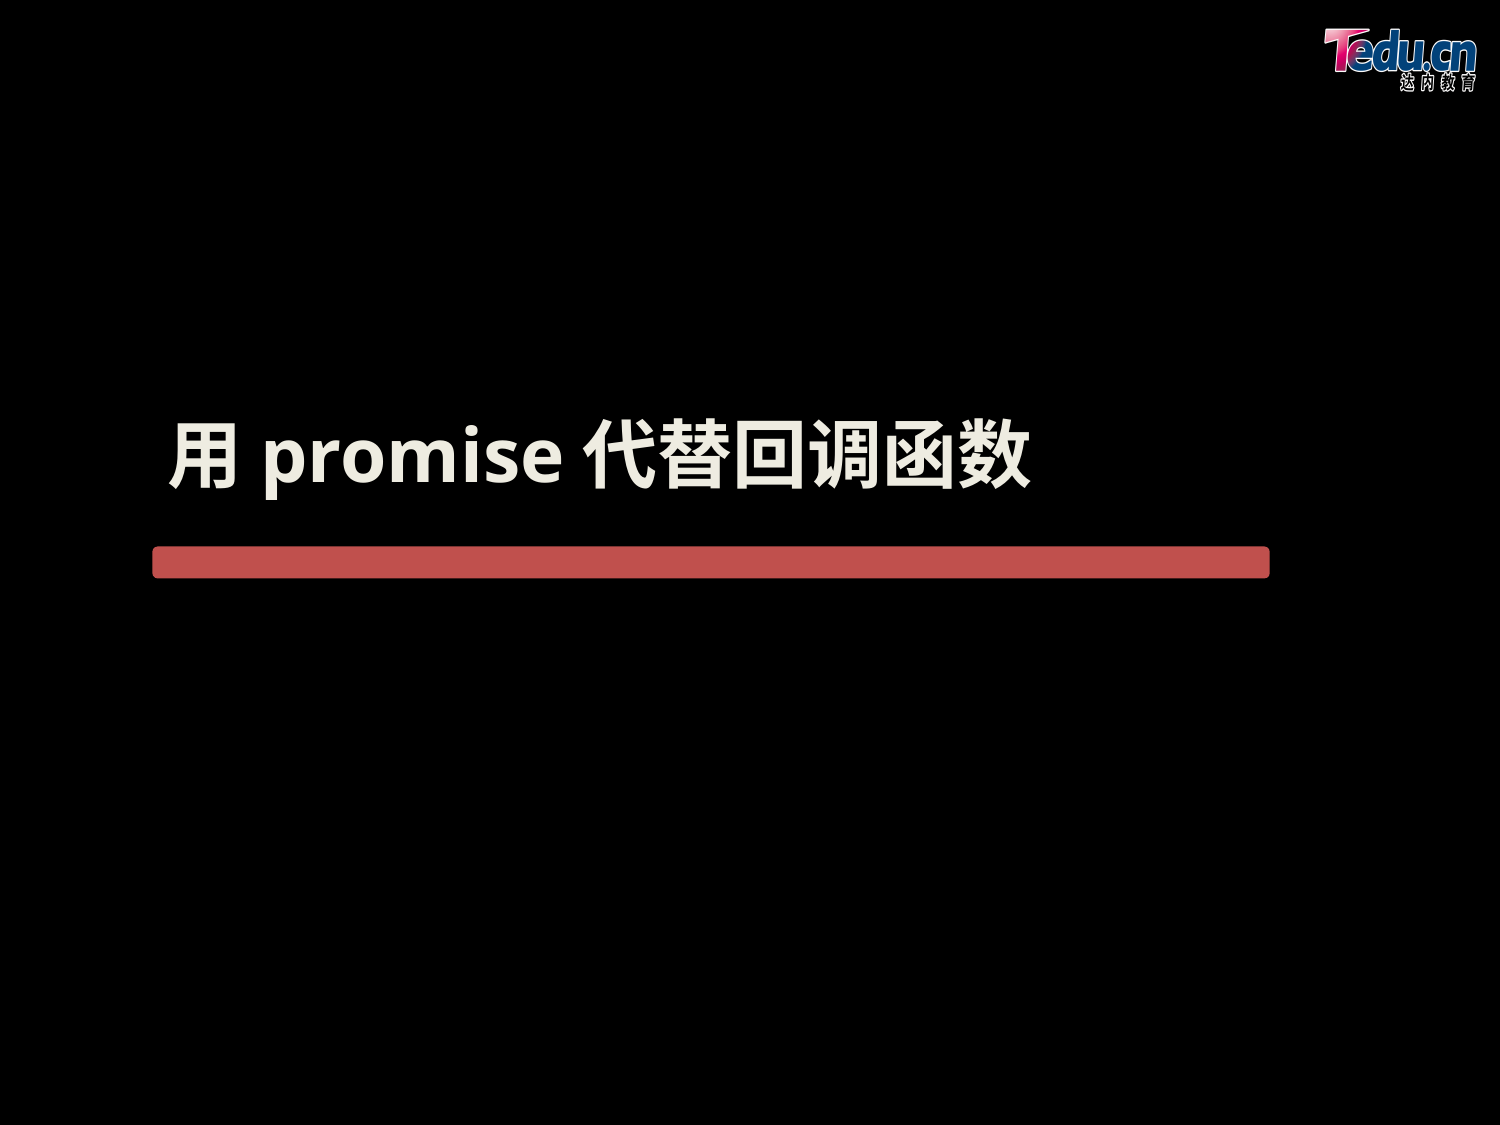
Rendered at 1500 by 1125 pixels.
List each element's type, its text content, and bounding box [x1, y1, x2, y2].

picture [1308, 0, 1486, 106]
title 用promise代替回调函数 [152, 367, 1266, 539]
